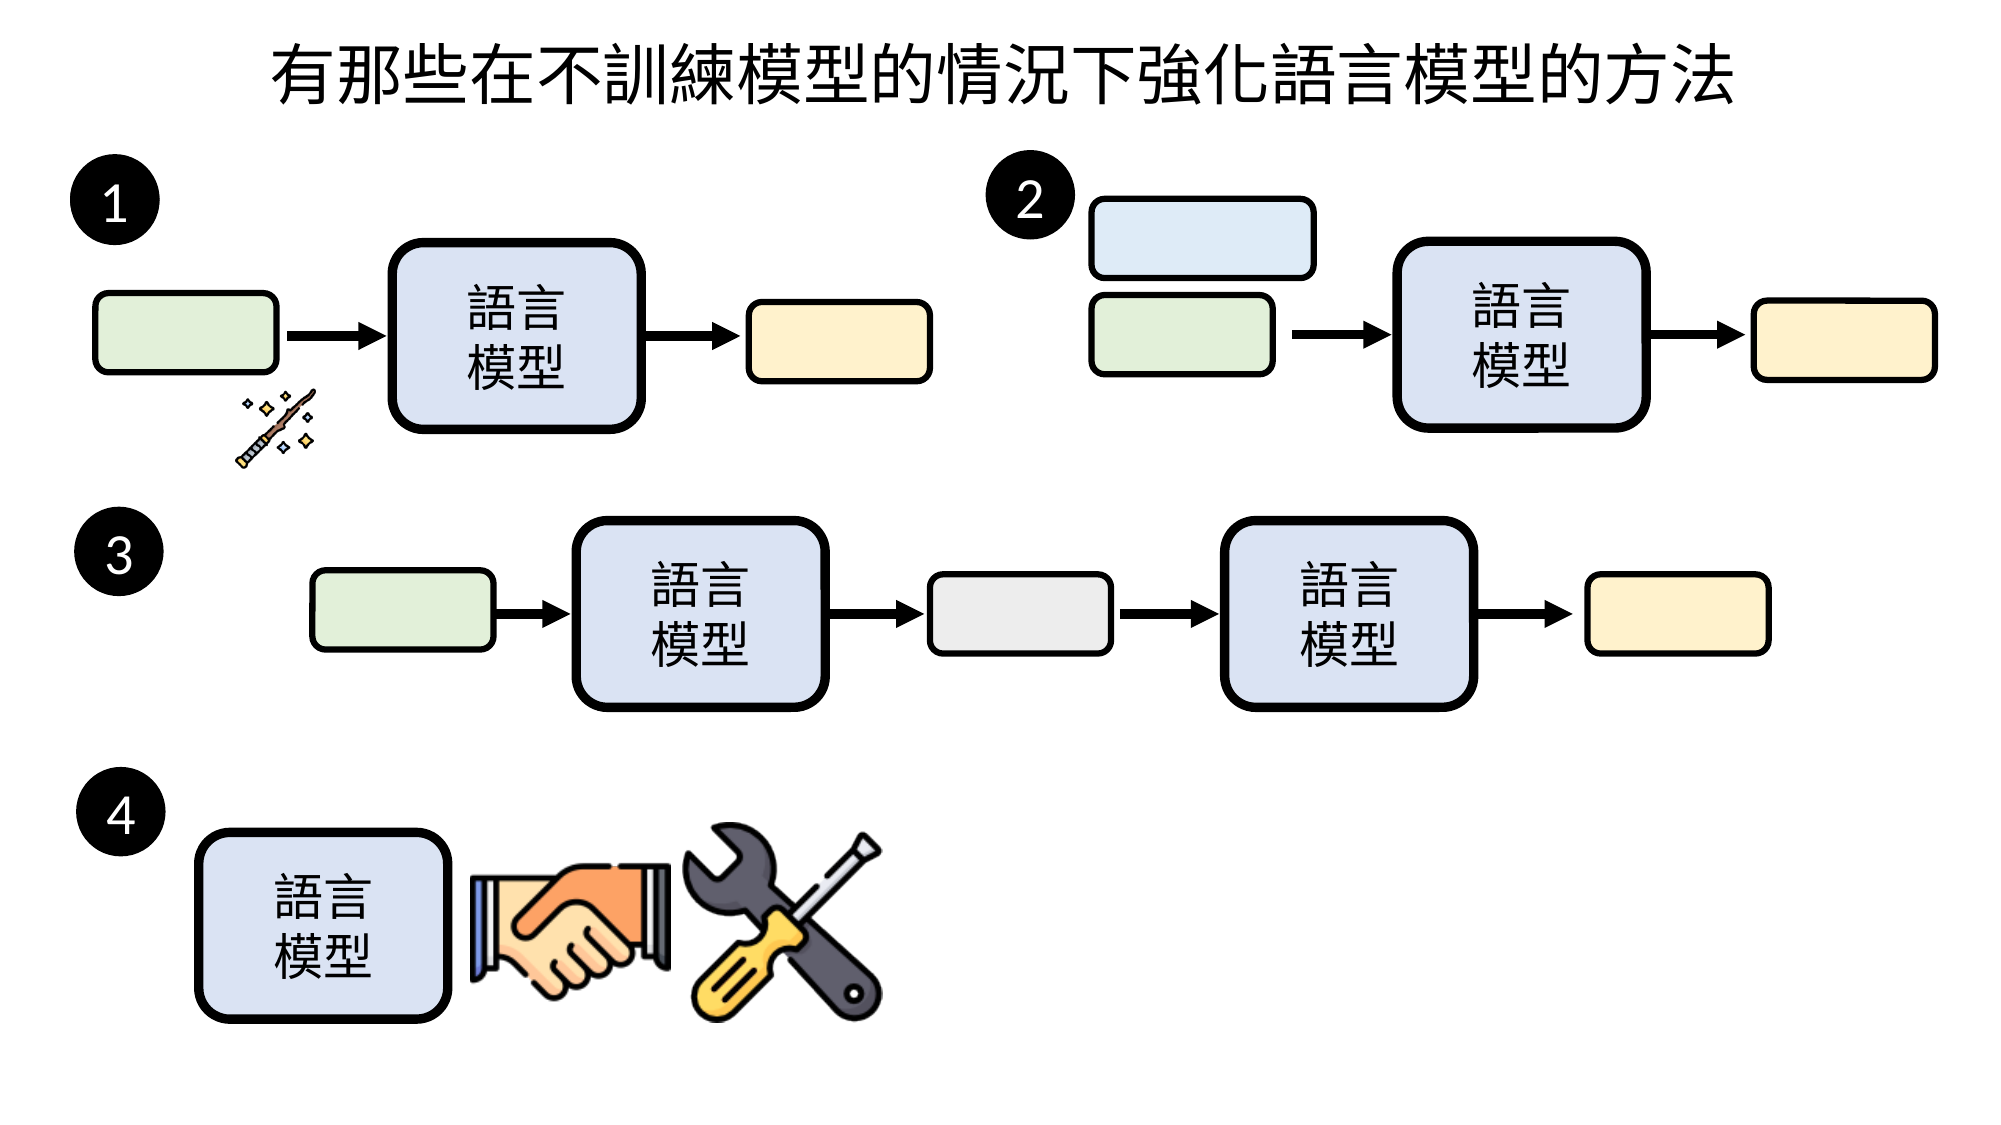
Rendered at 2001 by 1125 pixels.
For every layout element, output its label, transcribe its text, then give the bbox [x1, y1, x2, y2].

text_box [747, 300, 931, 383]
text_box 語言 模型 [575, 519, 827, 709]
text_box 有那些在不訓練模型的情況下強化語言模型的方法 [100, 25, 1908, 120]
text_box 4 [76, 766, 166, 857]
text_box 3 [74, 506, 164, 597]
text_box 語言 模型 [1396, 240, 1648, 430]
text_box 語言 模型 [1223, 519, 1475, 709]
picture [470, 832, 671, 1033]
text_box 1 [70, 154, 160, 244]
picture [235, 388, 316, 469]
text_box 語言 模型 [391, 241, 643, 431]
text_box [94, 291, 278, 374]
text_box [1090, 197, 1315, 280]
text_box [1090, 293, 1274, 376]
text_box [1752, 299, 1936, 381]
text_box [928, 573, 1113, 655]
text_box 2 [985, 150, 1076, 240]
text_box 語言 模型 [197, 831, 449, 1021]
picture [682, 822, 883, 1023]
text_box [1586, 573, 1770, 655]
text_box [311, 569, 495, 651]
